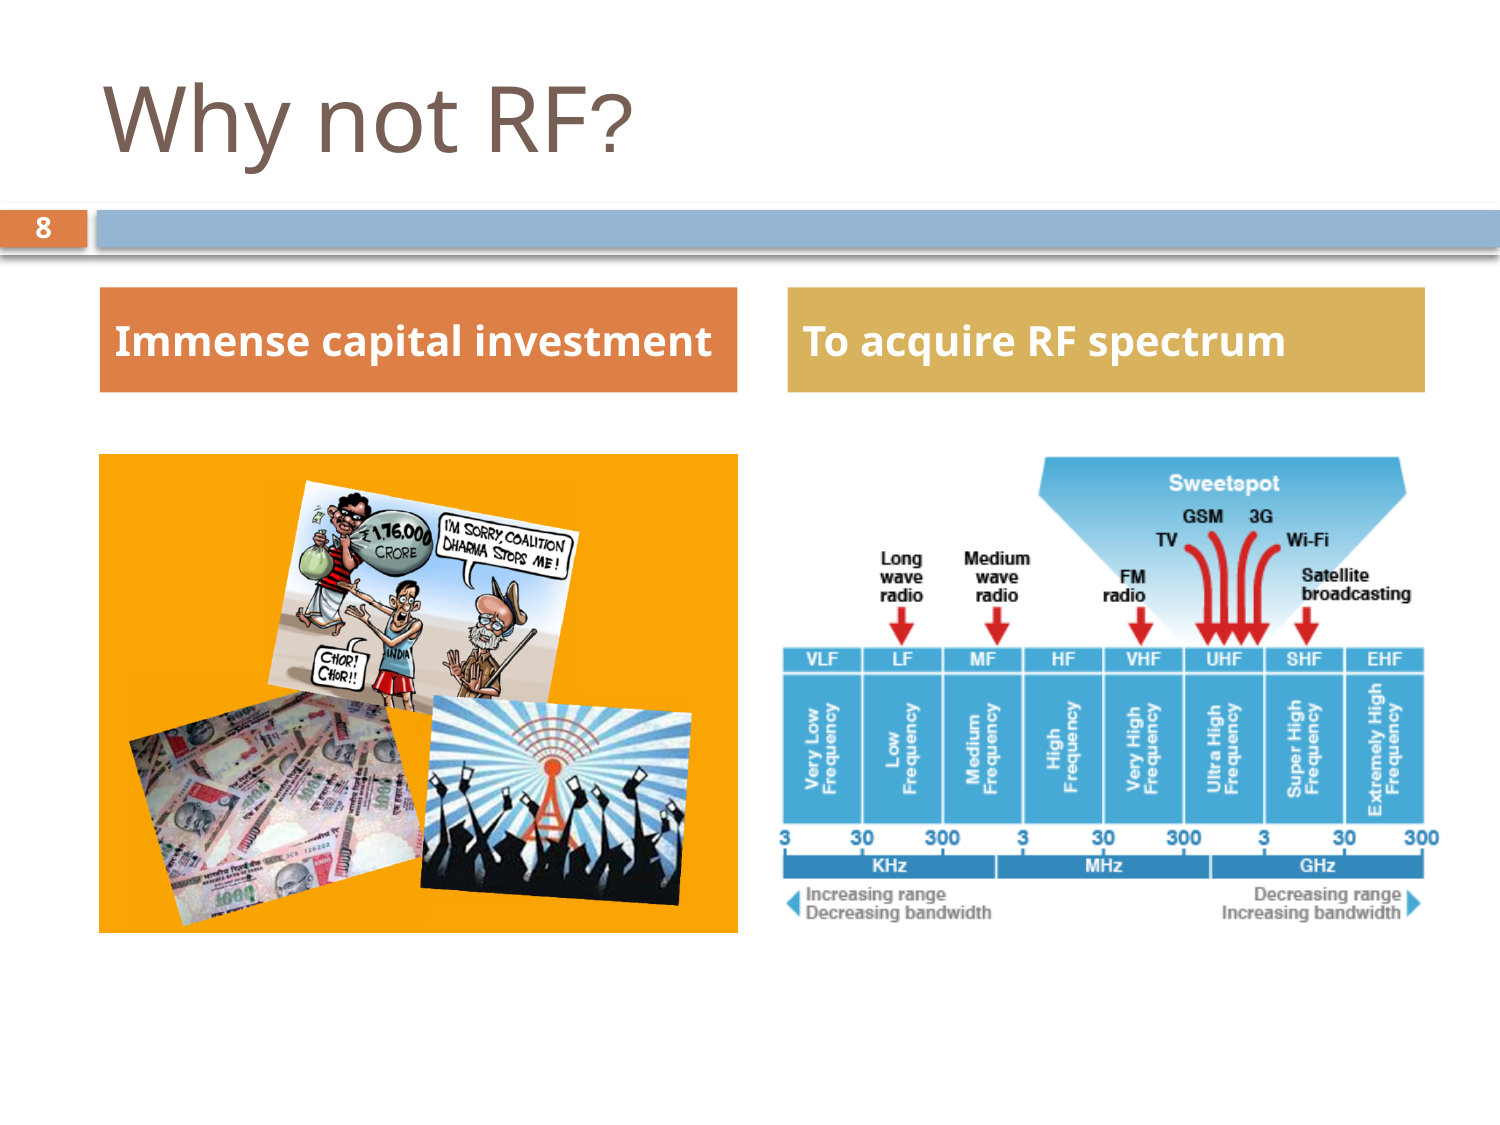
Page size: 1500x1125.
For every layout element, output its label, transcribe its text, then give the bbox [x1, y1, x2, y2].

list Immense capital investment [99, 287, 738, 393]
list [779, 456, 1442, 927]
list To acquire RF spectrum [787, 287, 1425, 393]
title Why not RF? [87, 44, 1425, 188]
slide_number 8 [0, 208, 88, 249]
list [99, 454, 738, 933]
